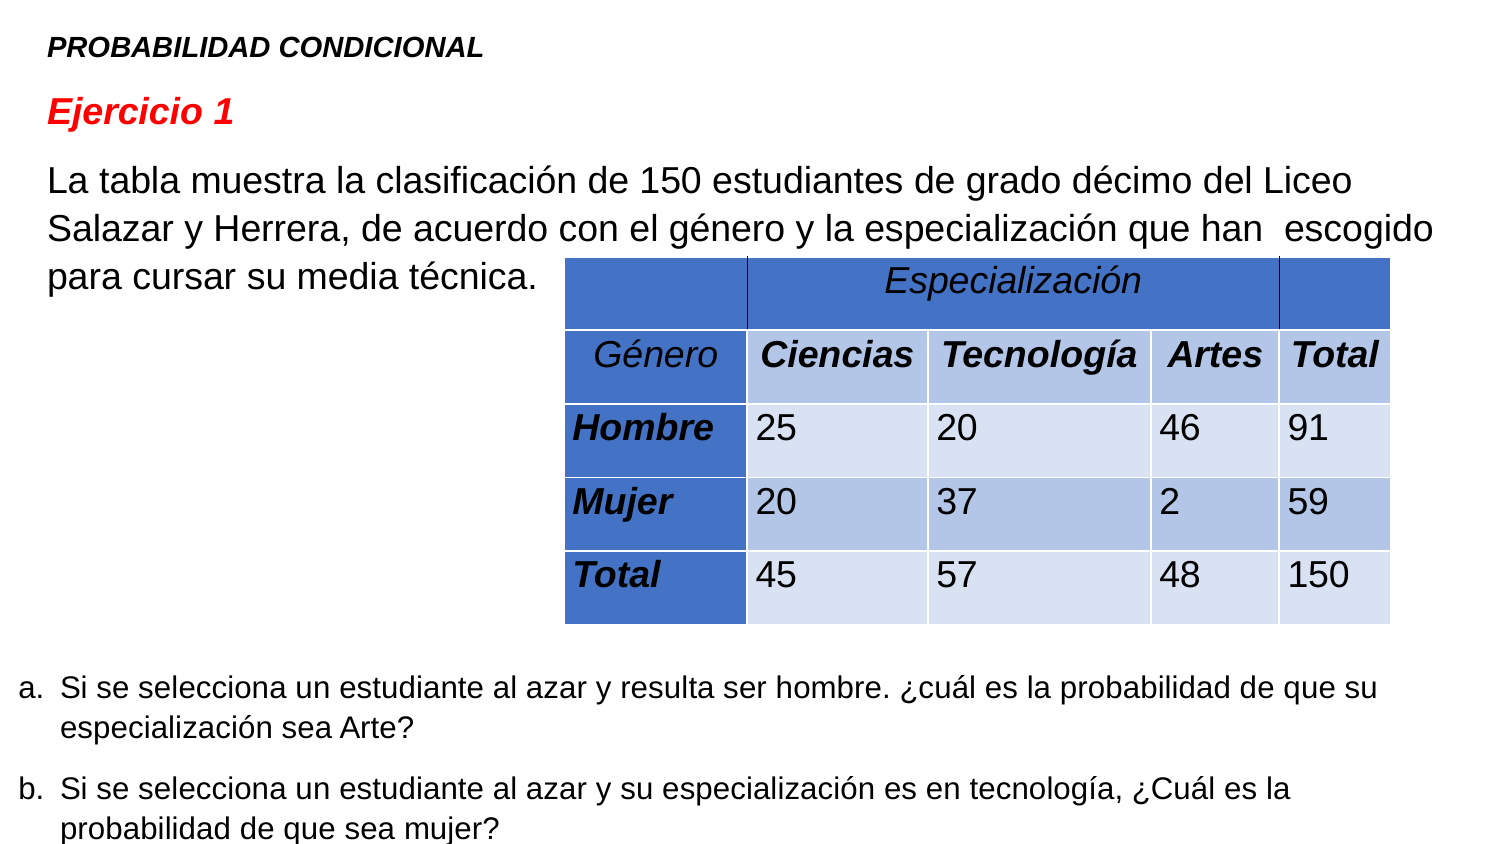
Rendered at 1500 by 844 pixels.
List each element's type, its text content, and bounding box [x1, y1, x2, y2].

table_cell 20 [748, 478, 927, 550]
table_cell 59 [1280, 478, 1390, 550]
table_cell Hombre [565, 405, 746, 477]
table_cell 45 [748, 552, 927, 624]
table_cell Total [565, 552, 746, 624]
table_cell Artes [1152, 331, 1278, 403]
table_cell 57 [929, 552, 1150, 624]
table_cell 91 [1280, 405, 1390, 477]
table_cell Tecnología [929, 331, 1150, 403]
table_cell 46 [1152, 405, 1278, 477]
text_box PROBABILIDAD CONDICIONAL Ejercicio 1 La tabla muestra la clasificación de 150 estudiantes de grado décimo del Liceo Salazar y Herrera, de acuerdo con el género y la especialización que han escogido para cursar su media técnica. [35, 20, 1466, 304]
table_cell Ciencias [748, 331, 927, 403]
table_cell 150 [1280, 552, 1390, 624]
table_cell 2 [1152, 478, 1278, 550]
table_header Especialización [748, 258, 1279, 329]
table_cell 20 [929, 405, 1150, 477]
table_cell Género [565, 331, 746, 403]
table_header [1280, 258, 1390, 329]
table_cell 25 [748, 405, 927, 477]
table_cell Total [1280, 331, 1390, 403]
table_cell 48 [1152, 552, 1278, 624]
table_header [565, 258, 747, 329]
text_box Si se selecciona un estudiante al azar y resulta ser hombre. ¿cuál es la probabilidad de que su especialización sea Arte? Si se selecciona un estudiante al azar y su especialización es en tecnología, ¿Cuál es la probabilidad de que sea mujer? [7, 659, 1477, 837]
table_cell 37 [929, 478, 1150, 550]
table_cell Mujer [565, 478, 746, 550]
